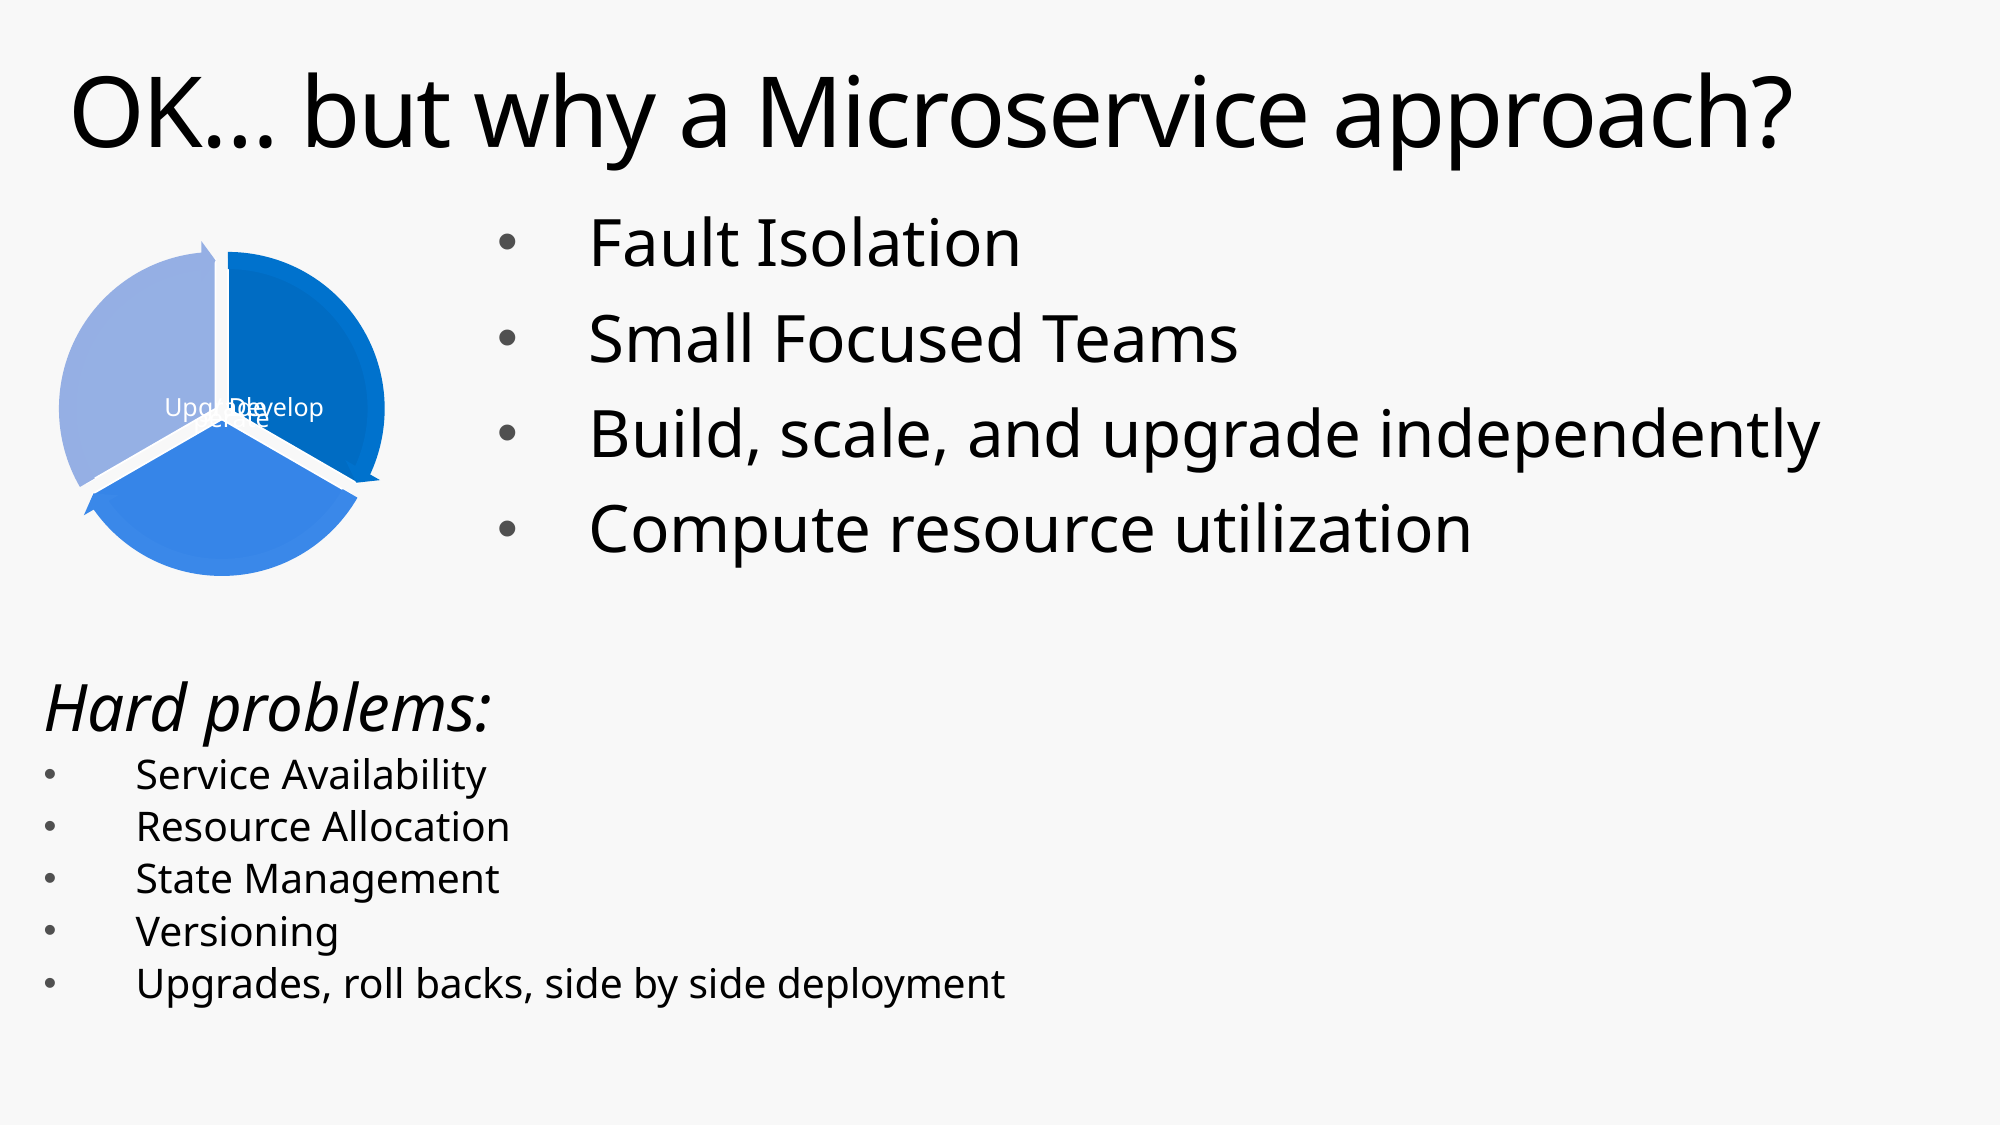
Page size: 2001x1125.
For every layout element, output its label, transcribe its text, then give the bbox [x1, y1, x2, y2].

list Fault Isolation Small Focused Teams Build, scale, and upgrade independently Compute resource utilization [473, 195, 1956, 683]
list Hard problems: Service Availability Resource Allocation State Management Versioning Upgrades, roll backs, side by side deployment [19, 660, 1907, 1035]
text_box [0, 235, 523, 593]
title OK… but why a Microservice approach? [44, 47, 1957, 196]
